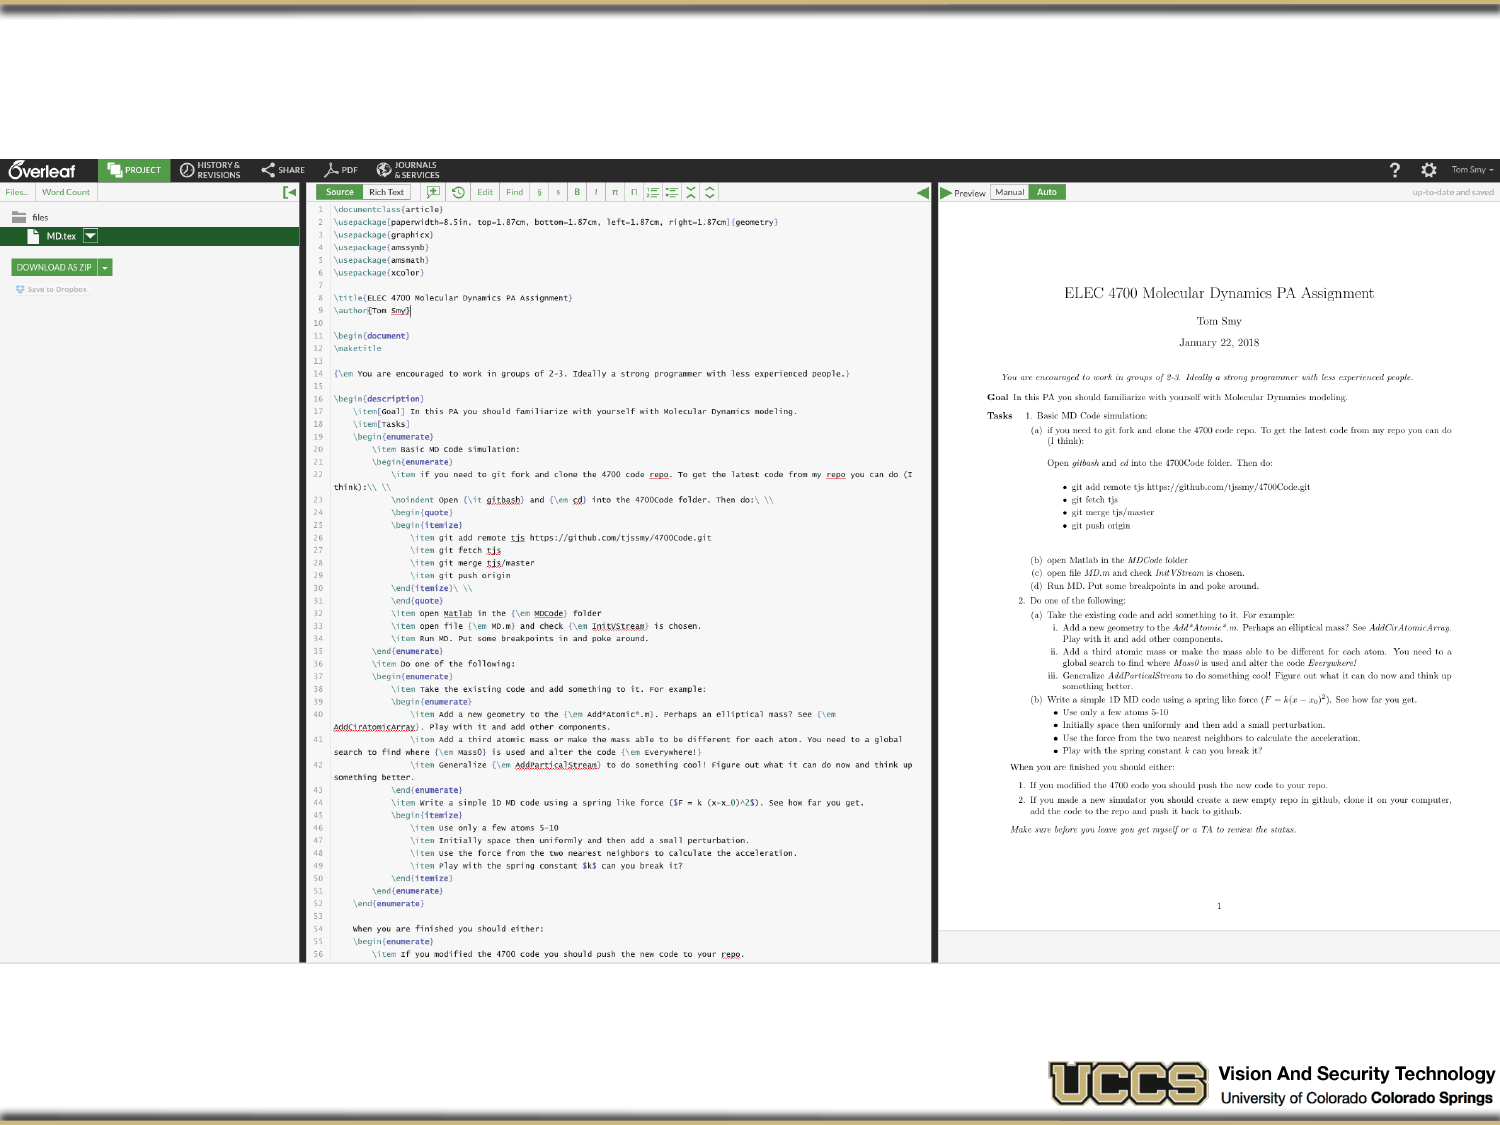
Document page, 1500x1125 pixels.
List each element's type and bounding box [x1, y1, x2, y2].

picture [1039, 1053, 1500, 1116]
picture [0, 159, 1500, 964]
